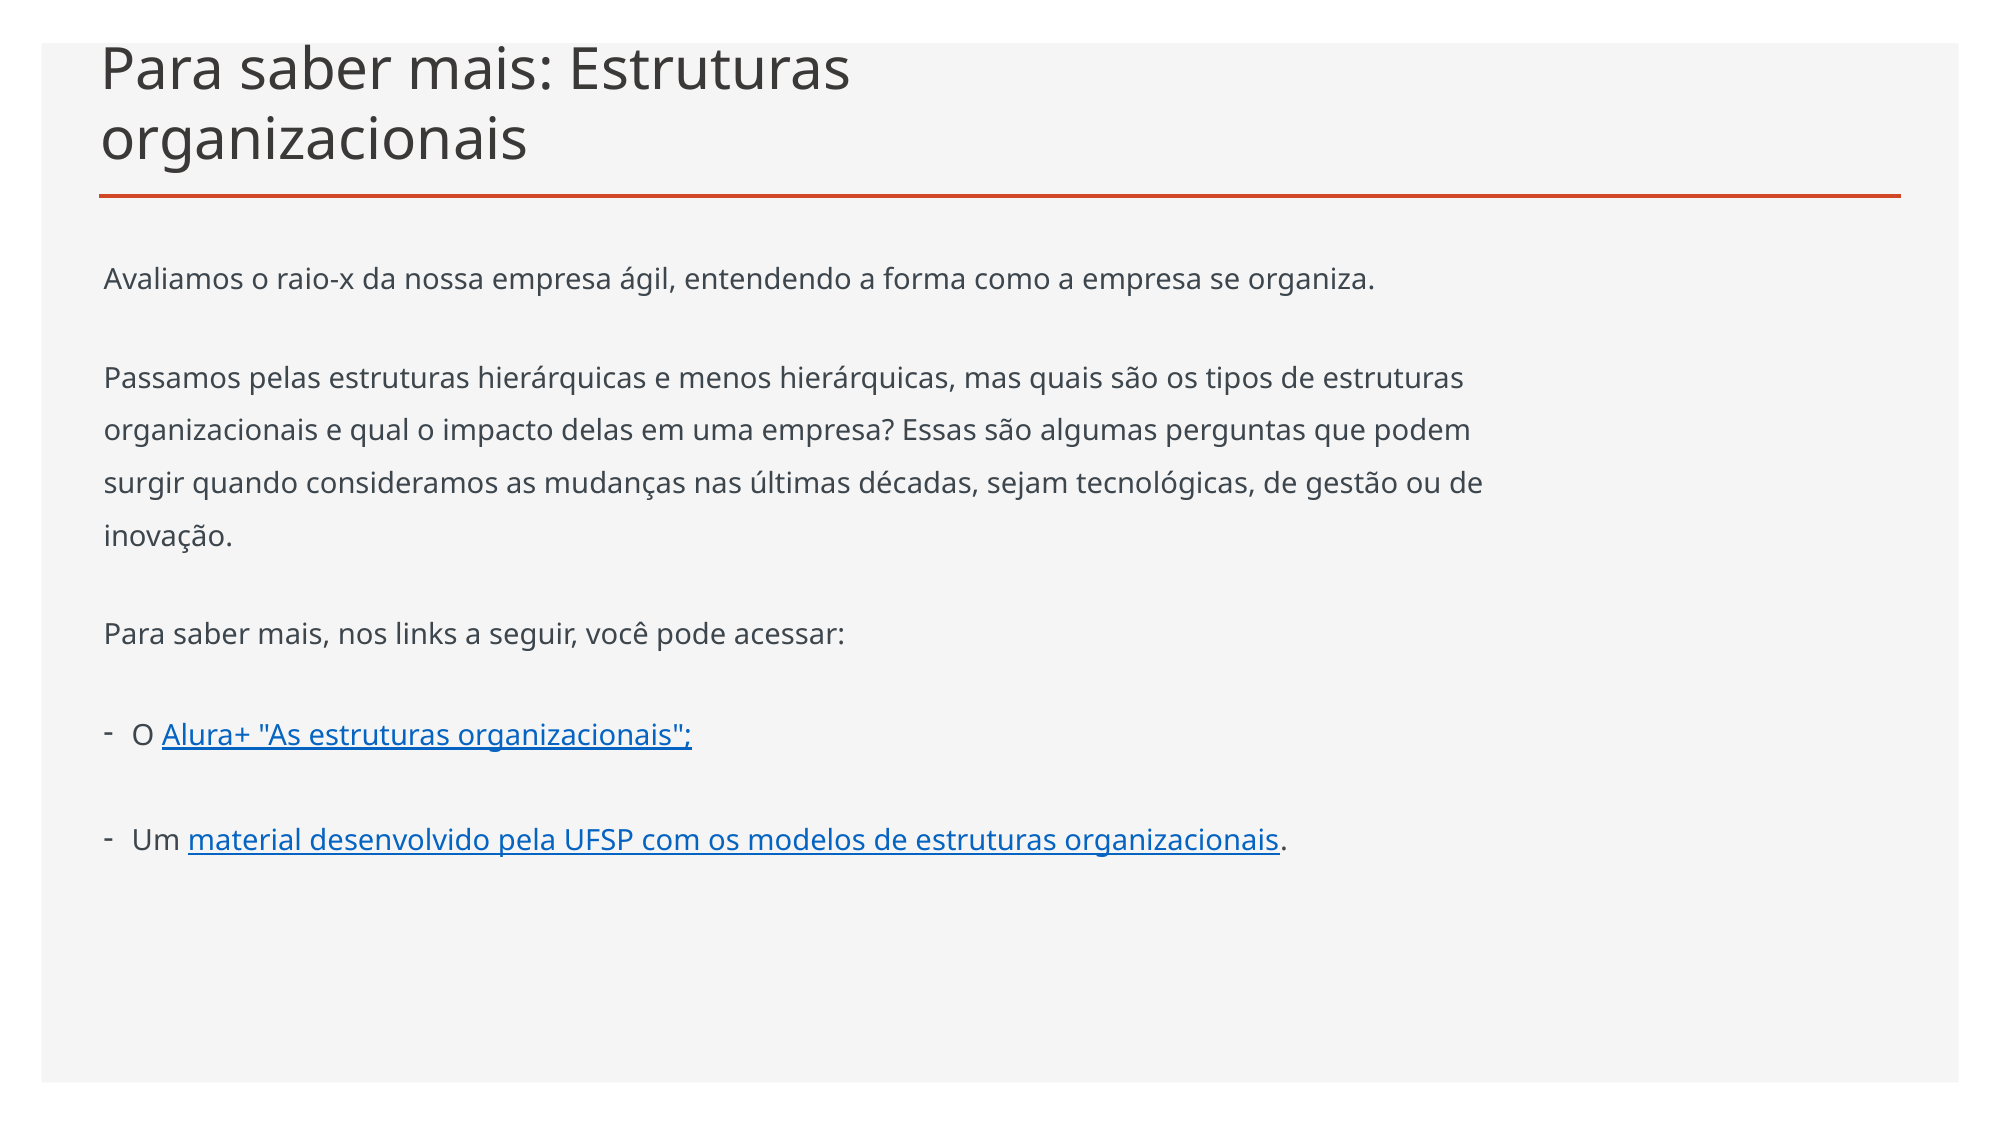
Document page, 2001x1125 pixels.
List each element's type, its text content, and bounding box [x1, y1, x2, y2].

list Avaliamos o raio-x da nossa empresa ágil, entendendo a forma como a empresa se organiza. Passamos pelas estruturas hierárquicas e menos hierárquicas, mas quais são os tipos de estruturas organizacionais e qual o impacto delas em uma empresa? Essas são algumas perguntas que podem surgir quando consideramos as mudanças nas últimas décadas, sejam tecnológicas, de gestão ou de inovação. Para saber mais, nos links a seguir, você pode acessar: O Alura+ "As estruturas organizacionais"; Um material desenvolvido pela UFSP com os modelos de estruturas organizacionais. [88, 235, 1529, 1052]
title Para saber mais: Estruturas organizacionais [85, 73, 1214, 179]
